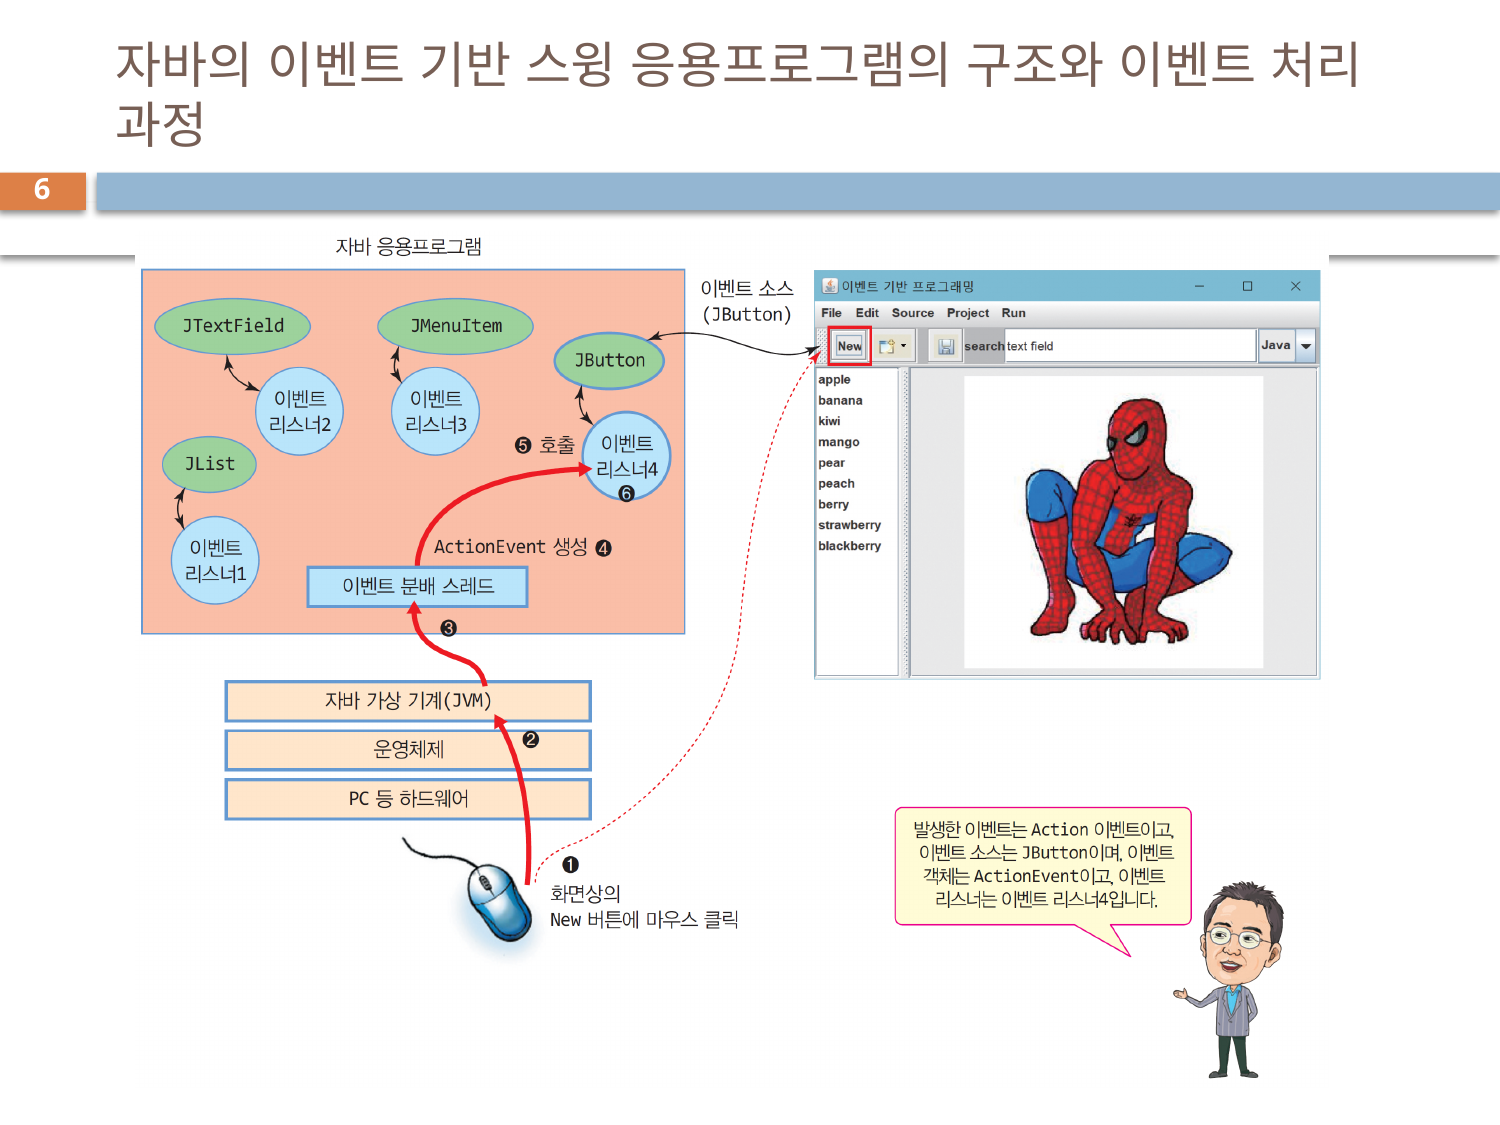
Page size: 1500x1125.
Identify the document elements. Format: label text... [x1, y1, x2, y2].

title 자바의 이벤트 기반 스윙 응용프로그램의 구조와 이벤트 처리 과정 [100, 37, 1438, 149]
picture [135, 231, 1330, 1088]
slide_number 6 [0, 170, 87, 211]
